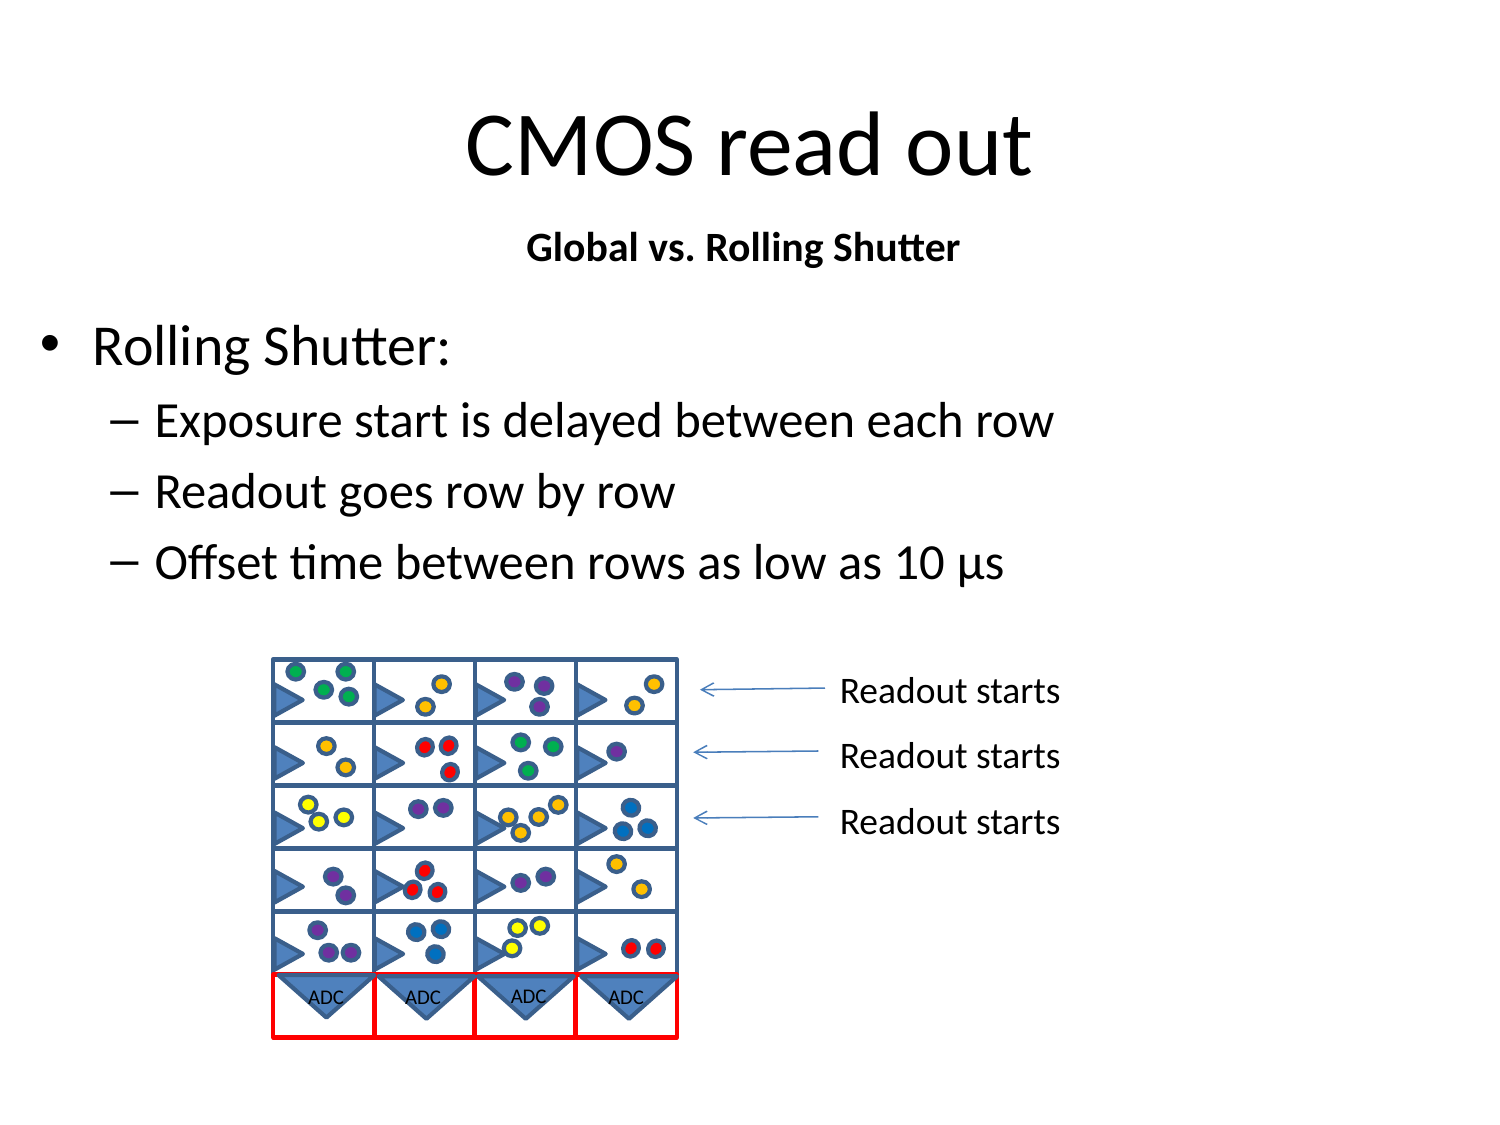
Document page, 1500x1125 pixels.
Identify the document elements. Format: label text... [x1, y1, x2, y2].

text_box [615, 815, 655, 844]
text_box Readout starts [825, 723, 1163, 784]
list Rolling Shutter: Exposure start is delayed between each row Readout goes row by row Offset time between rows as low as 10 μs [24, 299, 1375, 600]
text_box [272, 659, 678, 1038]
text_box Readout starts [825, 789, 1163, 850]
title CMOS read out [75, 45, 1425, 233]
text_box Readout starts [825, 658, 1163, 718]
text_box Global vs. Rolling Shutter [474, 212, 1013, 278]
